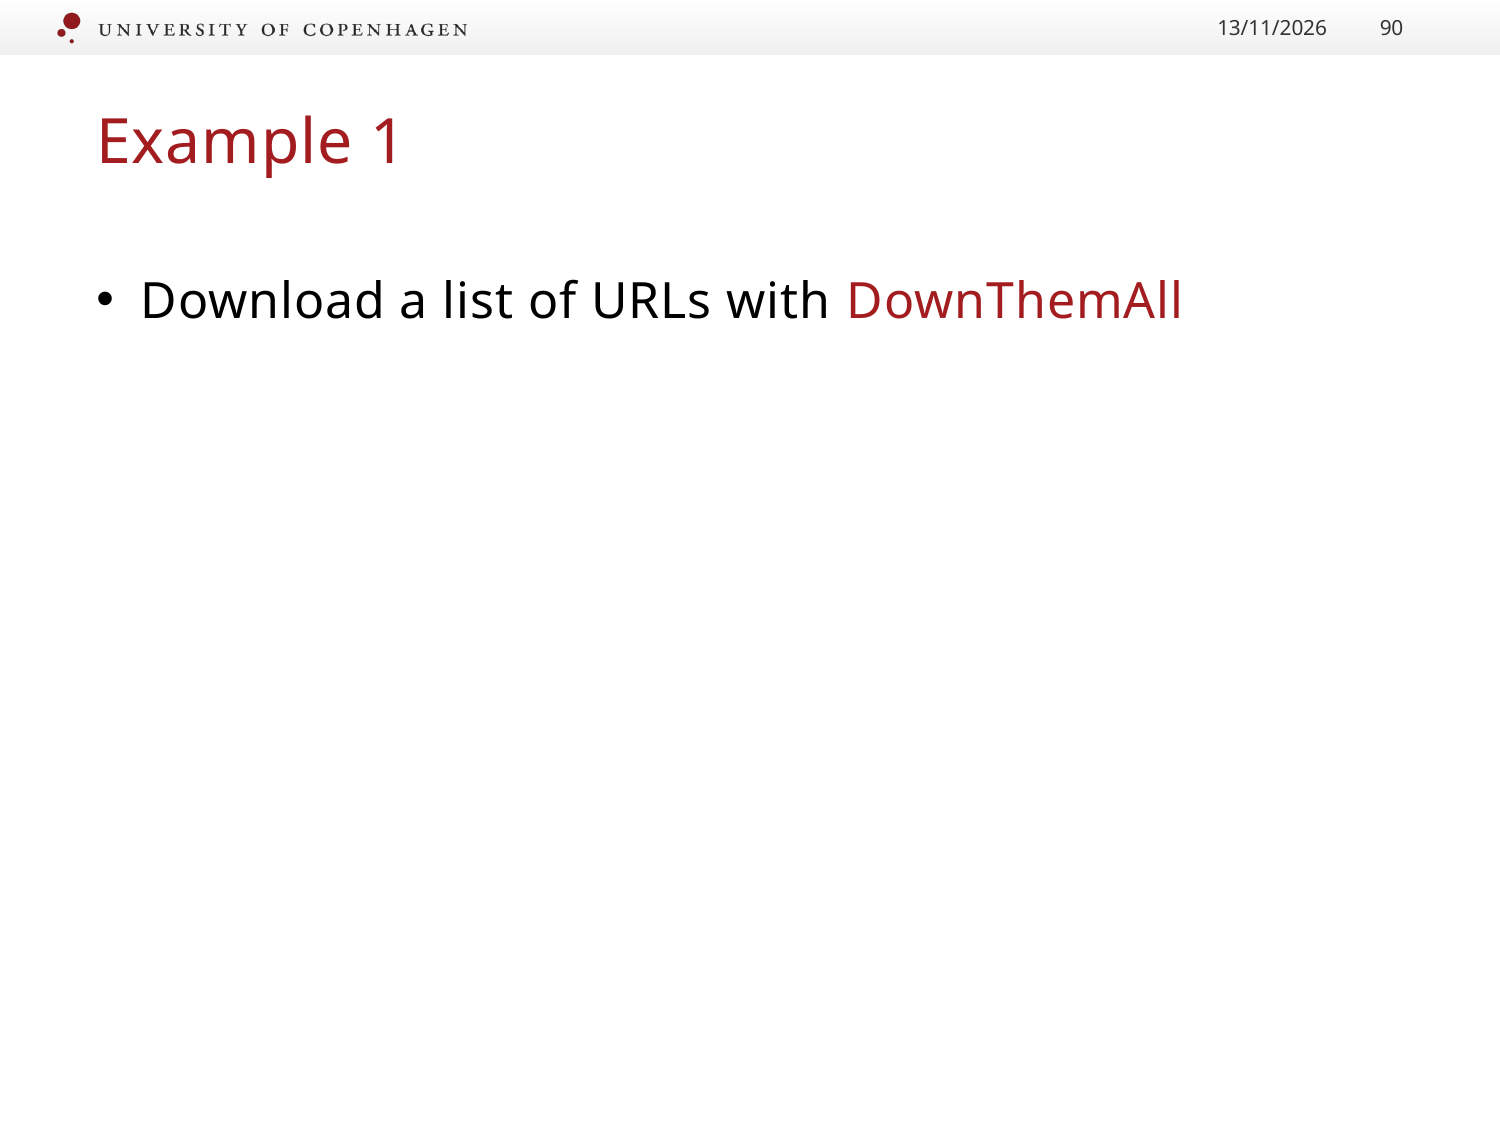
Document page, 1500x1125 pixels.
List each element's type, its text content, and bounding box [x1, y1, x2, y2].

slide_number 90 [1341, 14, 1404, 43]
list Download a list of URLs with DownThemAll [96, 268, 1404, 1034]
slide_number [1193, 14, 1327, 43]
picture [92, 15, 475, 42]
title Example 1 [96, 101, 1404, 244]
